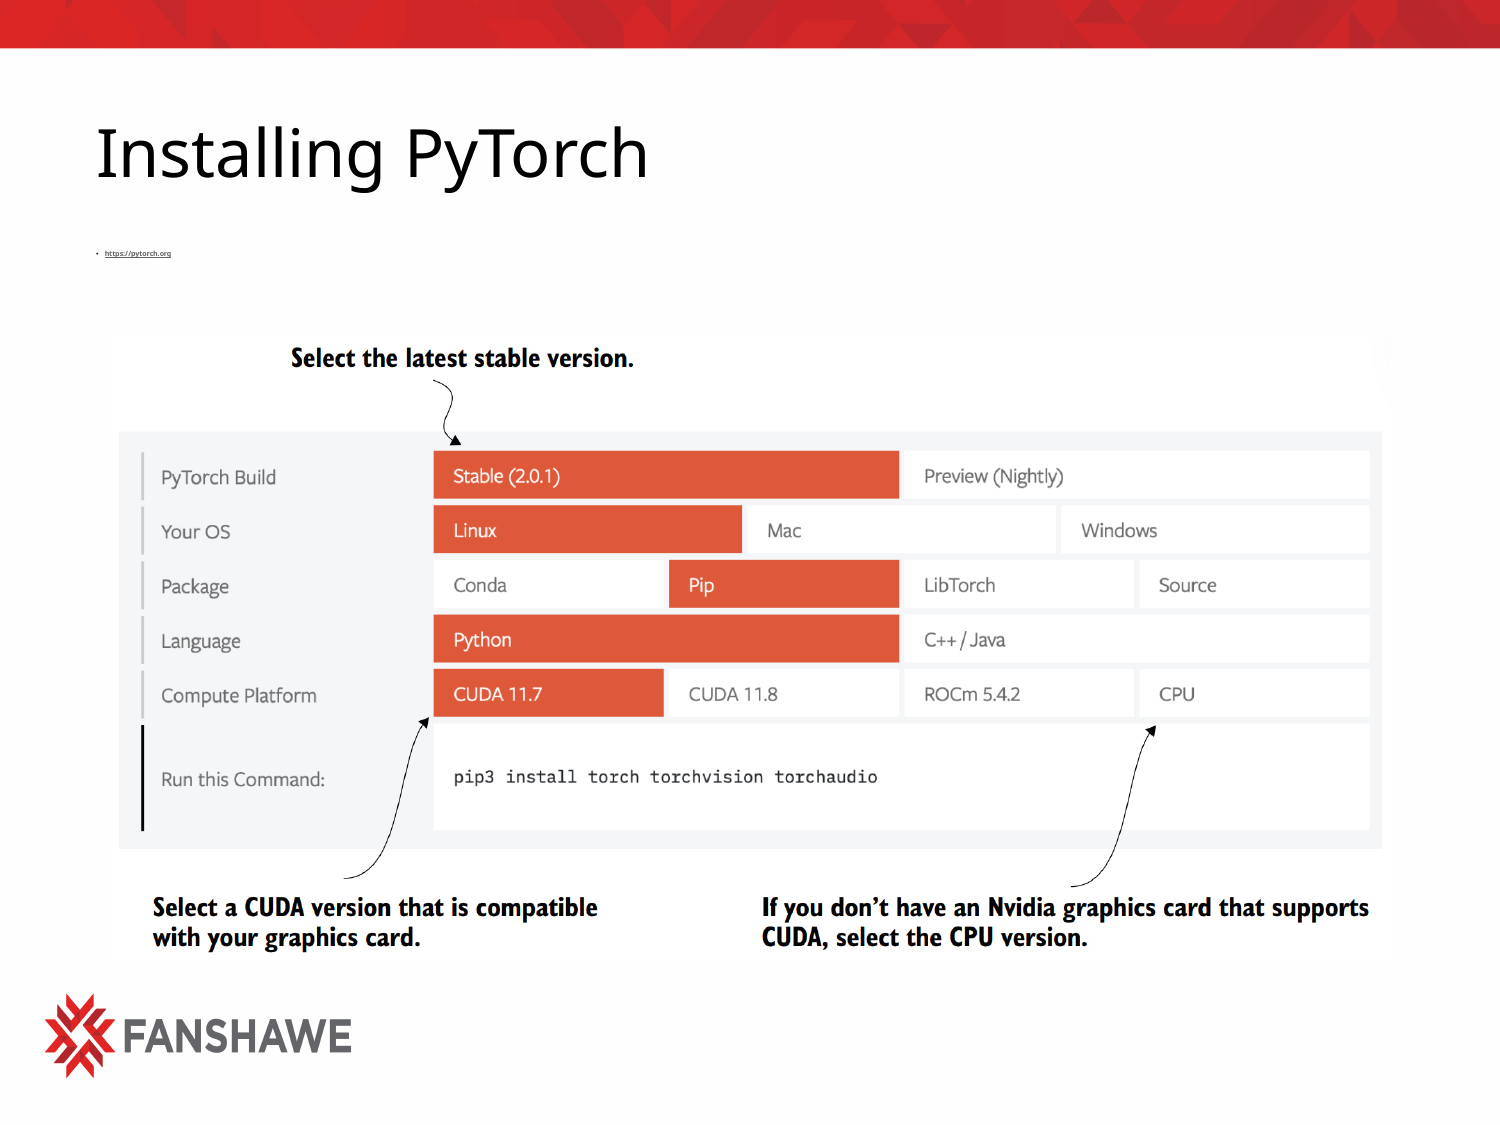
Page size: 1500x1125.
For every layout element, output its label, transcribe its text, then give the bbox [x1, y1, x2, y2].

title Installing PyTorch [81, 59, 1419, 242]
list https://pytorch.org [81, 242, 1419, 315]
picture [0, 0, 1500, 1125]
